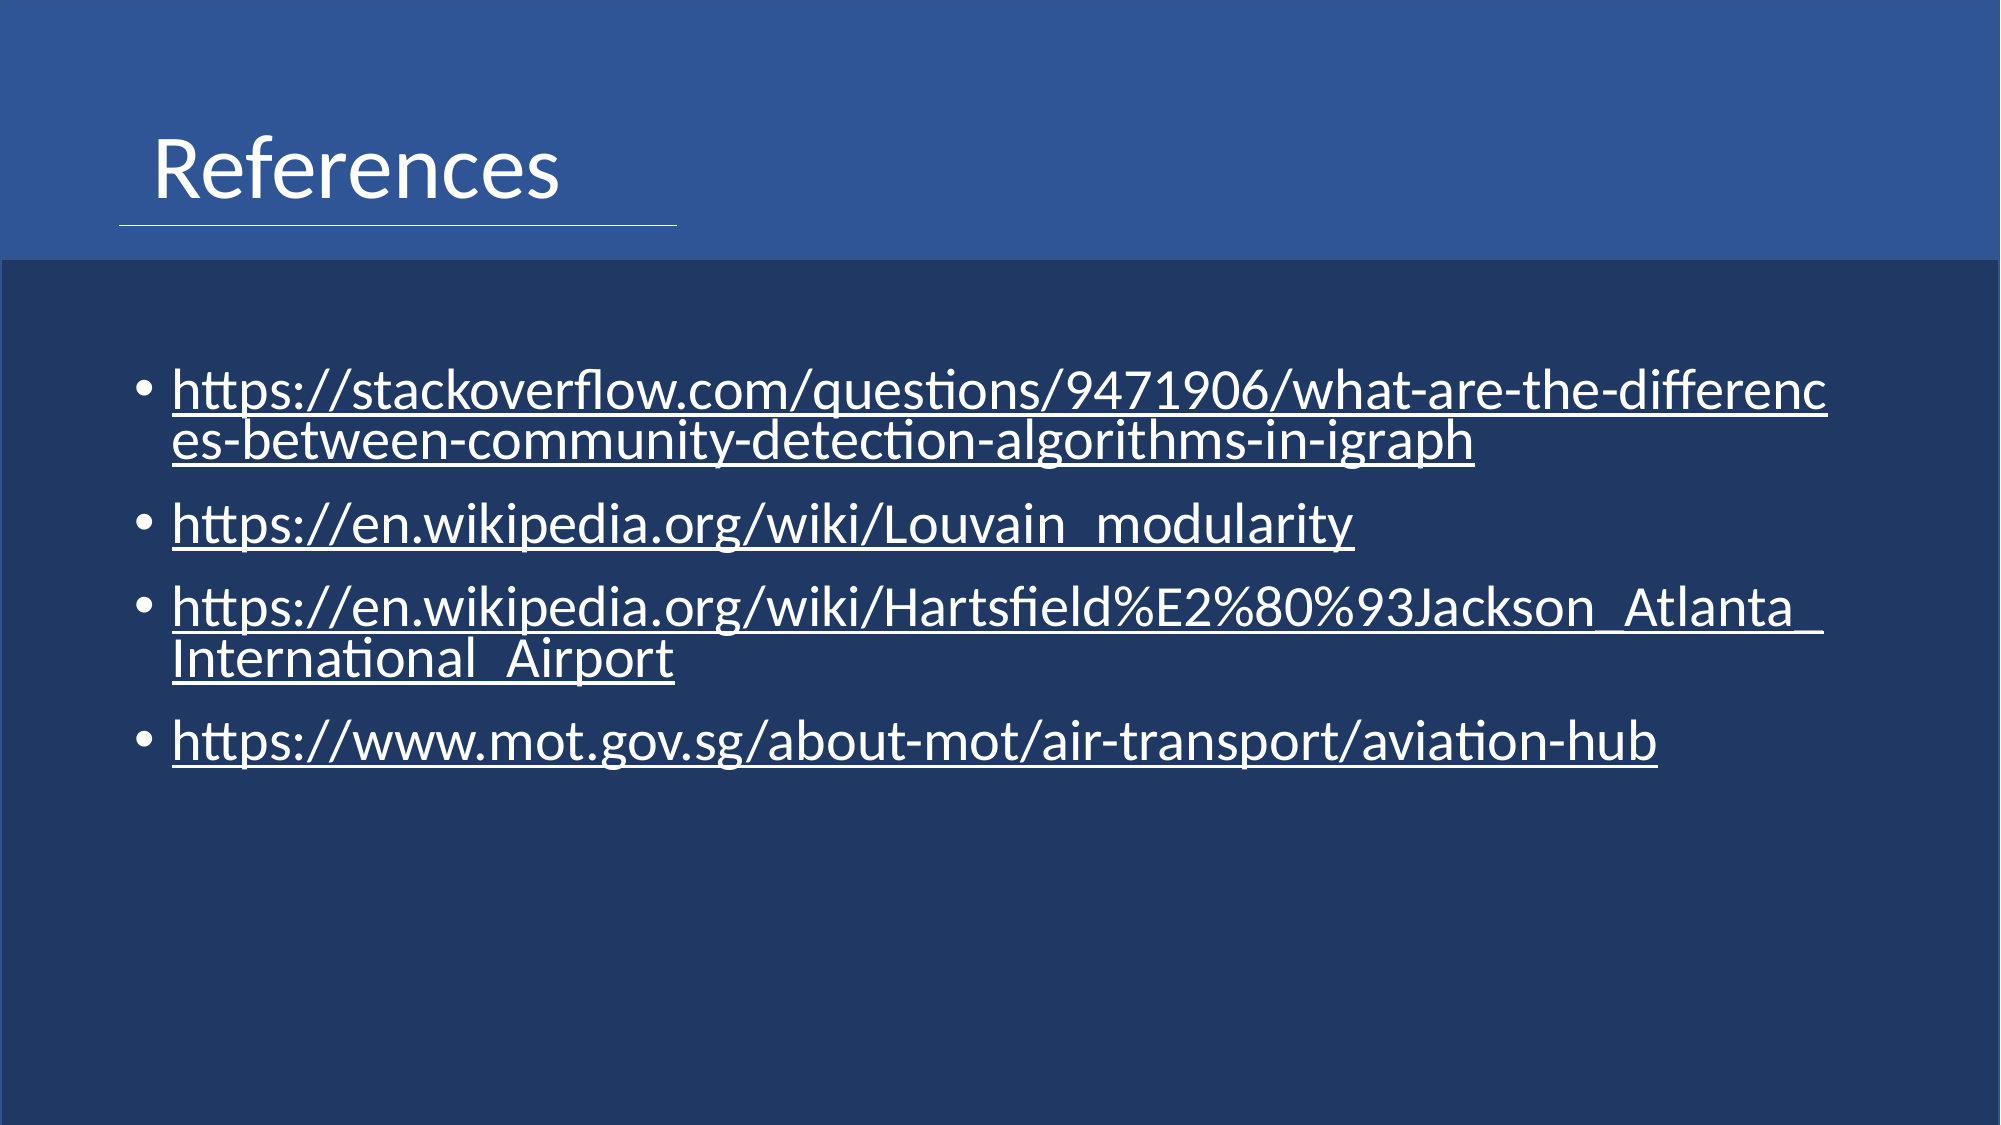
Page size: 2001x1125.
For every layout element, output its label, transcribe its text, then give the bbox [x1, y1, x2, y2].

title References [137, 59, 1863, 278]
text_box [0, 256, 2000, 1125]
text_box [0, 0, 2000, 256]
list https://stackoverflow.com/questions/9471906/what-are-the-differences-between-community-detection-algorithms-in-igraph https://en.wikipedia.org/wiki/Louvain_modularity https://en.wikipedia.org/wiki/Hartsfield%E2%80%93Jackson_Atlanta_International_Airport https://www.mot.gov.sg/about-mot/air-transport/aviation-hub [119, 351, 1845, 1066]
